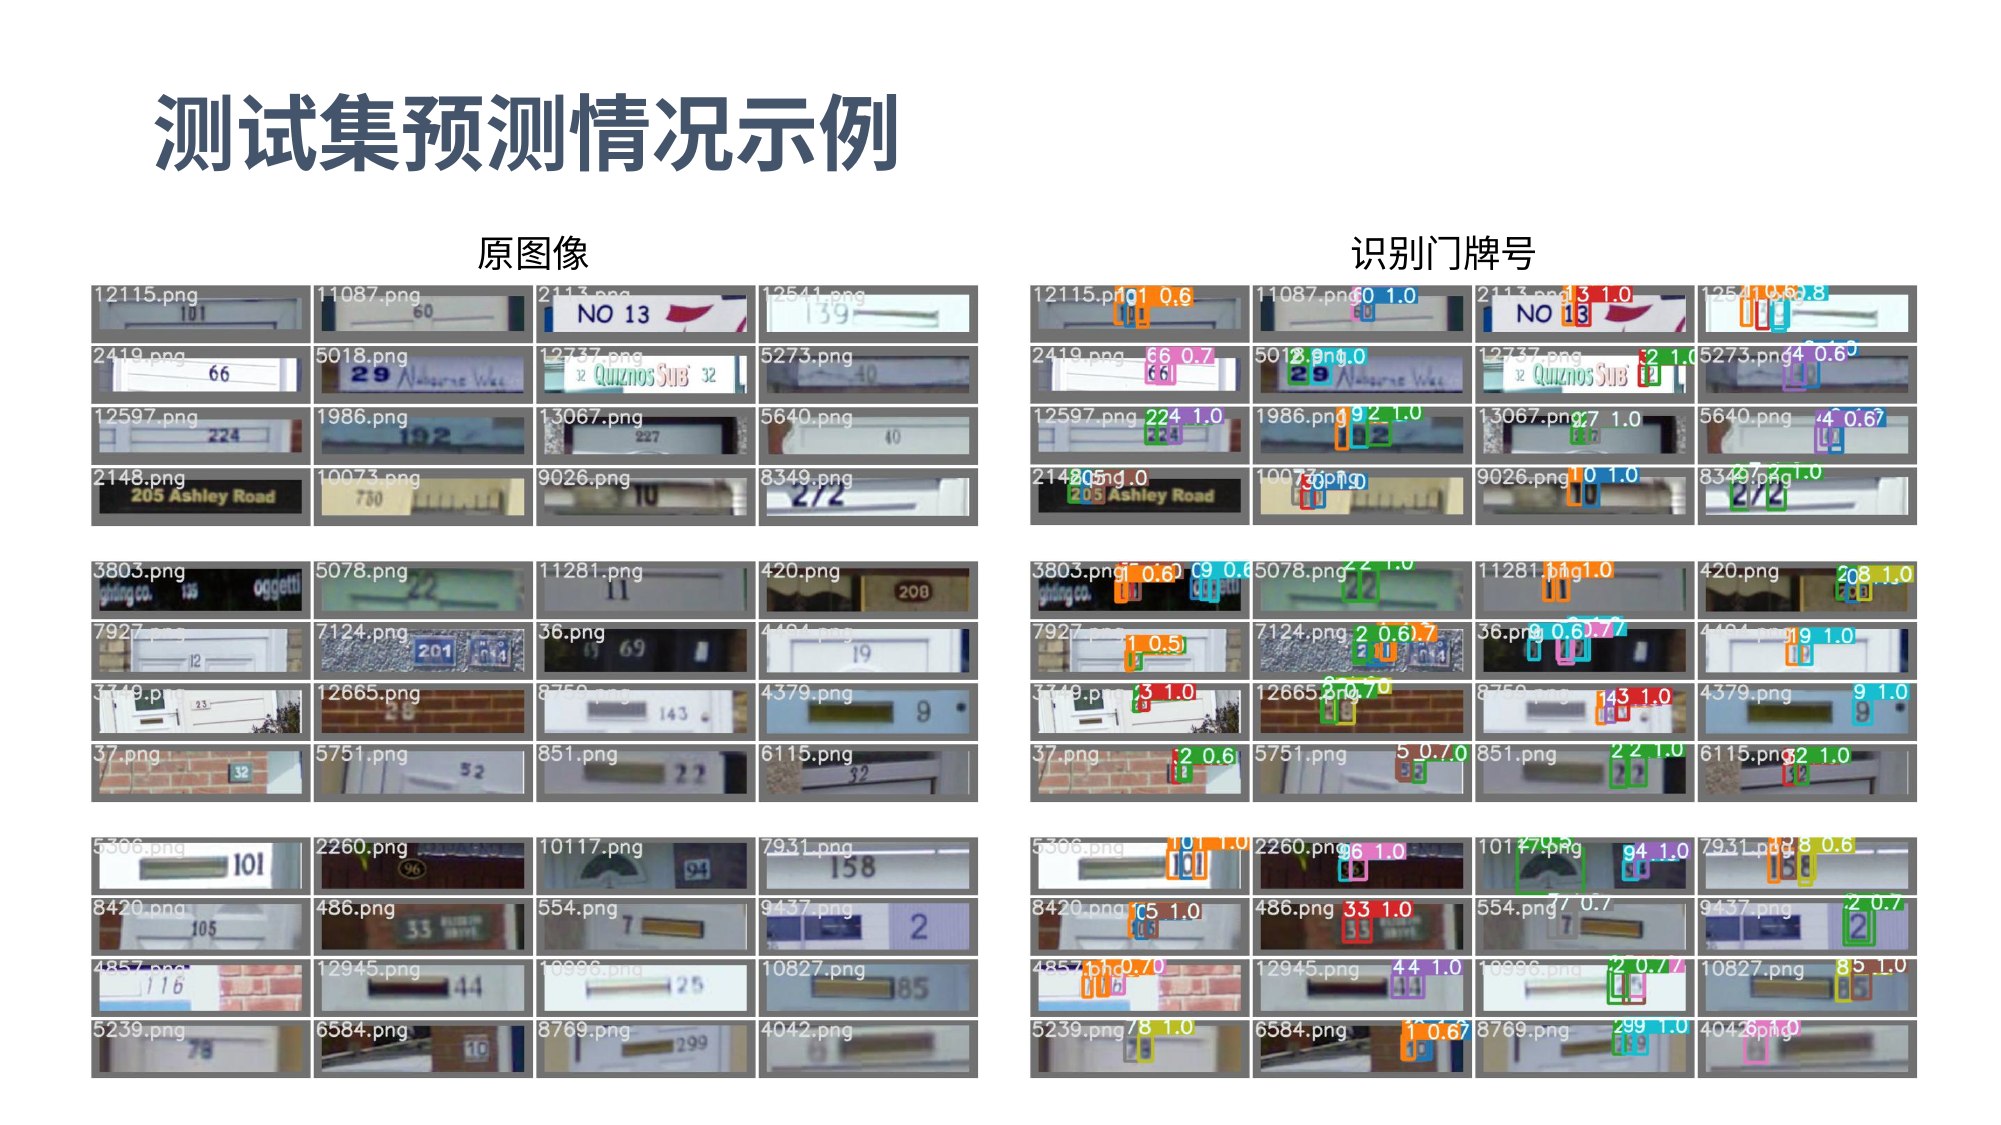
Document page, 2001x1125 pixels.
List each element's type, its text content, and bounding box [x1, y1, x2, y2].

picture [89, 559, 979, 803]
title 测试集预测情况示例 [137, 59, 1863, 216]
picture [1028, 835, 1918, 1079]
picture [1028, 283, 1918, 526]
text_box 原图像 [462, 223, 606, 283]
picture [89, 835, 979, 1079]
text_box 识别门牌号 [1335, 223, 1553, 283]
picture [89, 283, 979, 527]
picture [1028, 559, 1918, 803]
